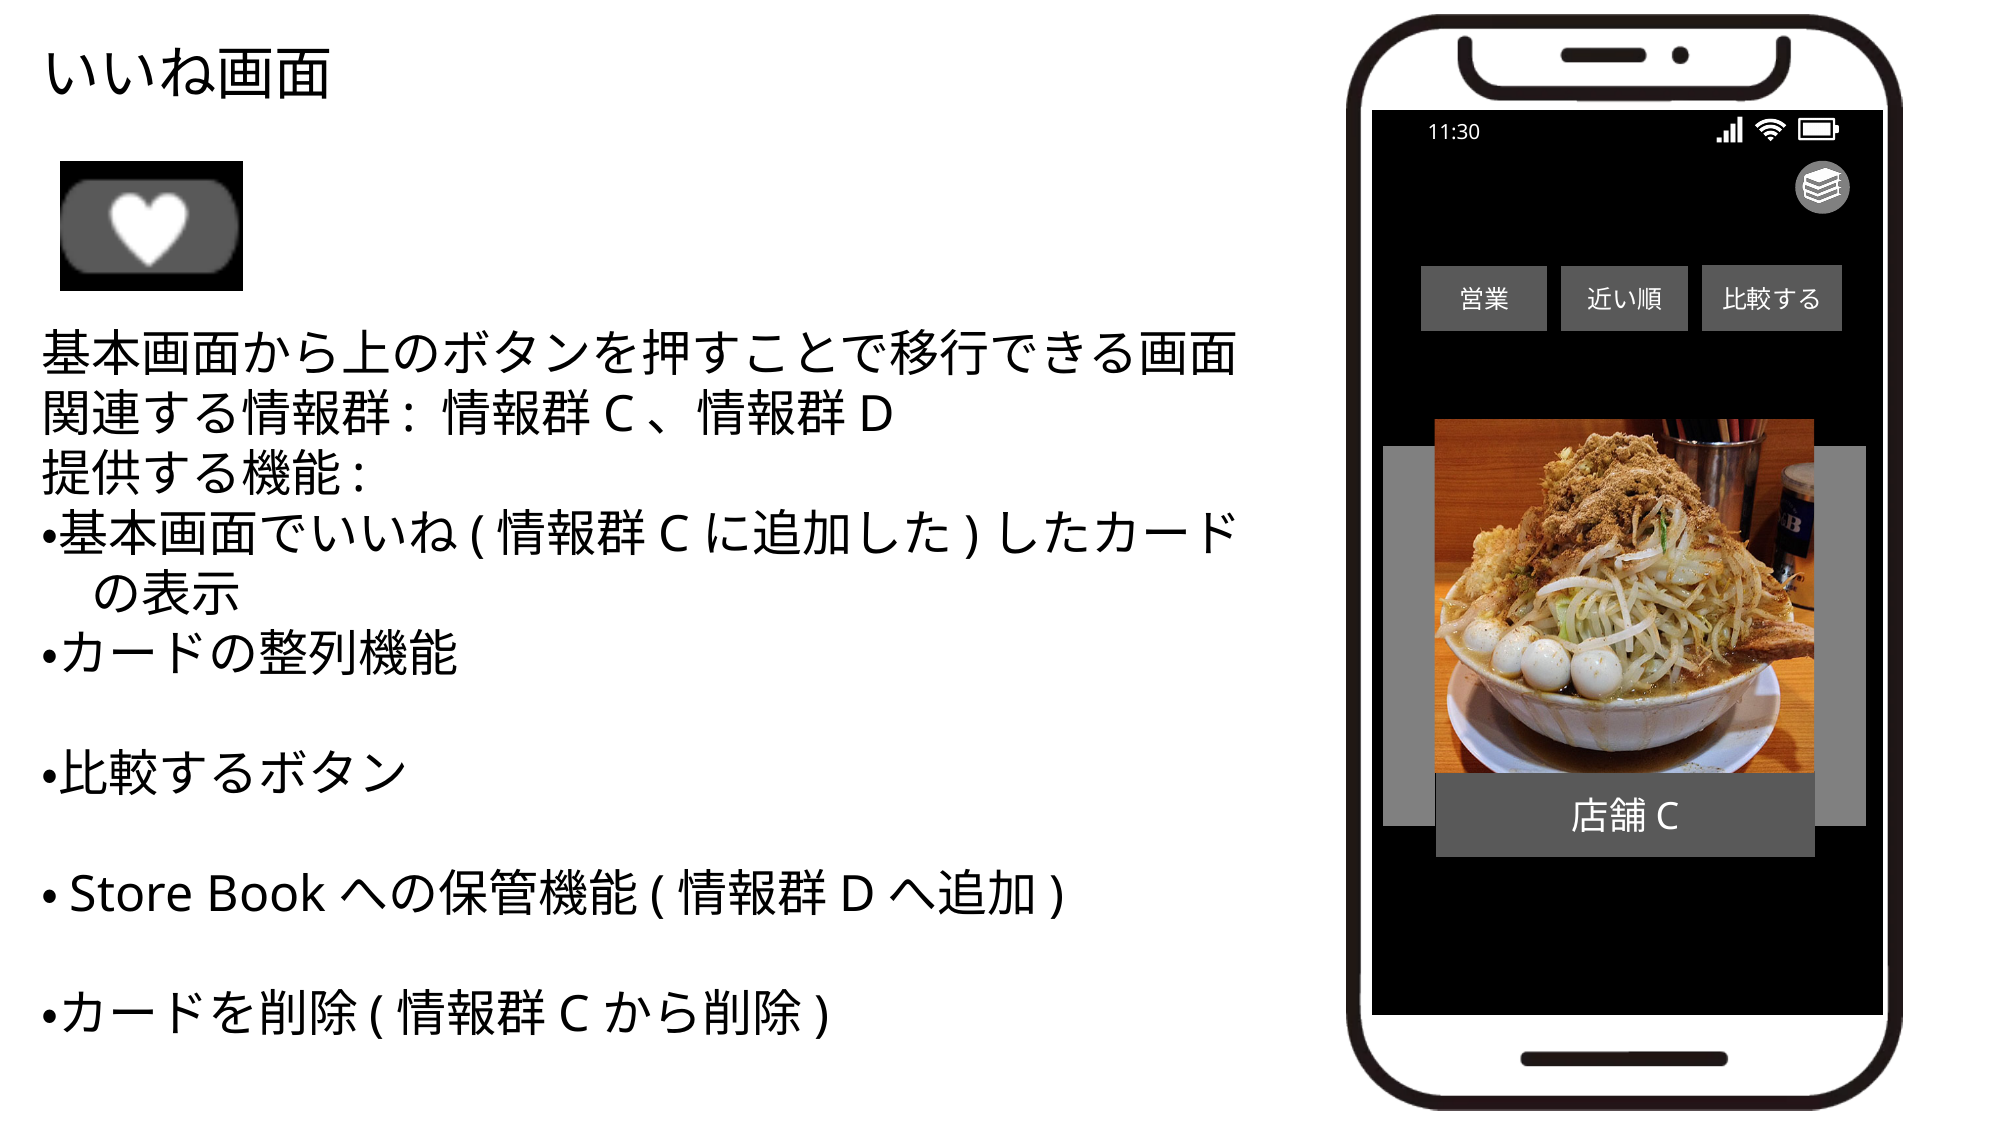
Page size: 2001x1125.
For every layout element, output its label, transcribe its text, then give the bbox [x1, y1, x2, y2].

text_box 基本画面から上のボタンを押すことで移行できる画面 関連する情報群: 情報群C、情報群D 提供する機能: ・基本画面でいいね(情報群Cに追加した)したカード の表示 ・カードの整列機能 ・比較するボタン ・Store Bookへの保管機能(情報群Dへ追加) ・カードを削除(情報群Cから削除) [26, 313, 1263, 1049]
picture [60, 161, 243, 291]
picture [1346, 14, 1903, 1111]
text_box いいね画面 [26, 28, 348, 114]
